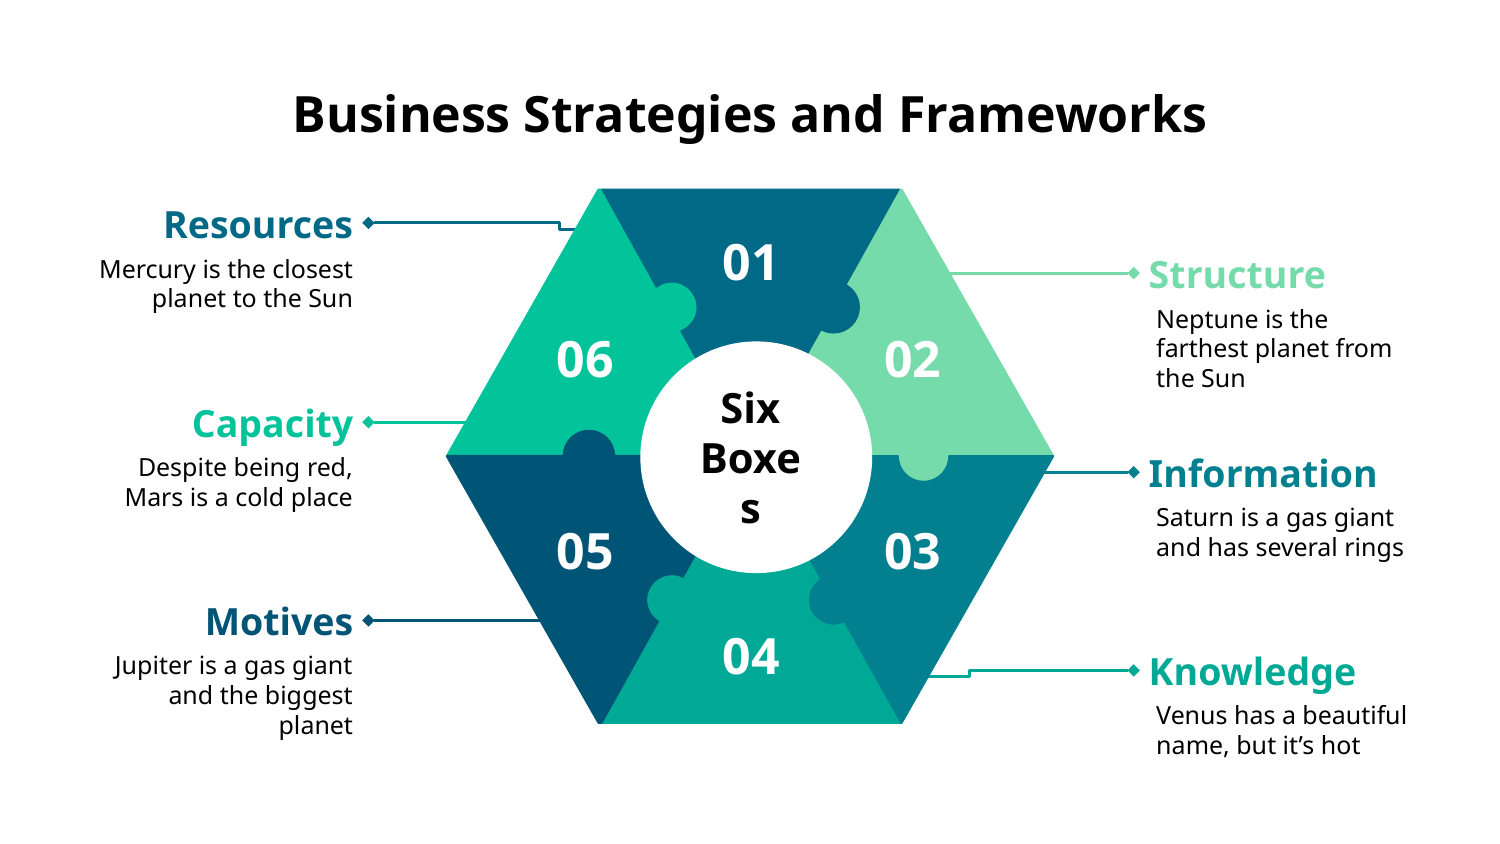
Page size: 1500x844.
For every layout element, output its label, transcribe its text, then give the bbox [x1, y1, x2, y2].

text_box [75, 404, 441, 530]
title Business Strategies and Frameworks [75, 67, 1425, 162]
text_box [750, 653, 1428, 778]
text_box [1058, 255, 1428, 382]
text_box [75, 205, 441, 332]
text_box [446, 189, 1054, 724]
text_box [74, 603, 443, 728]
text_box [1058, 454, 1428, 580]
